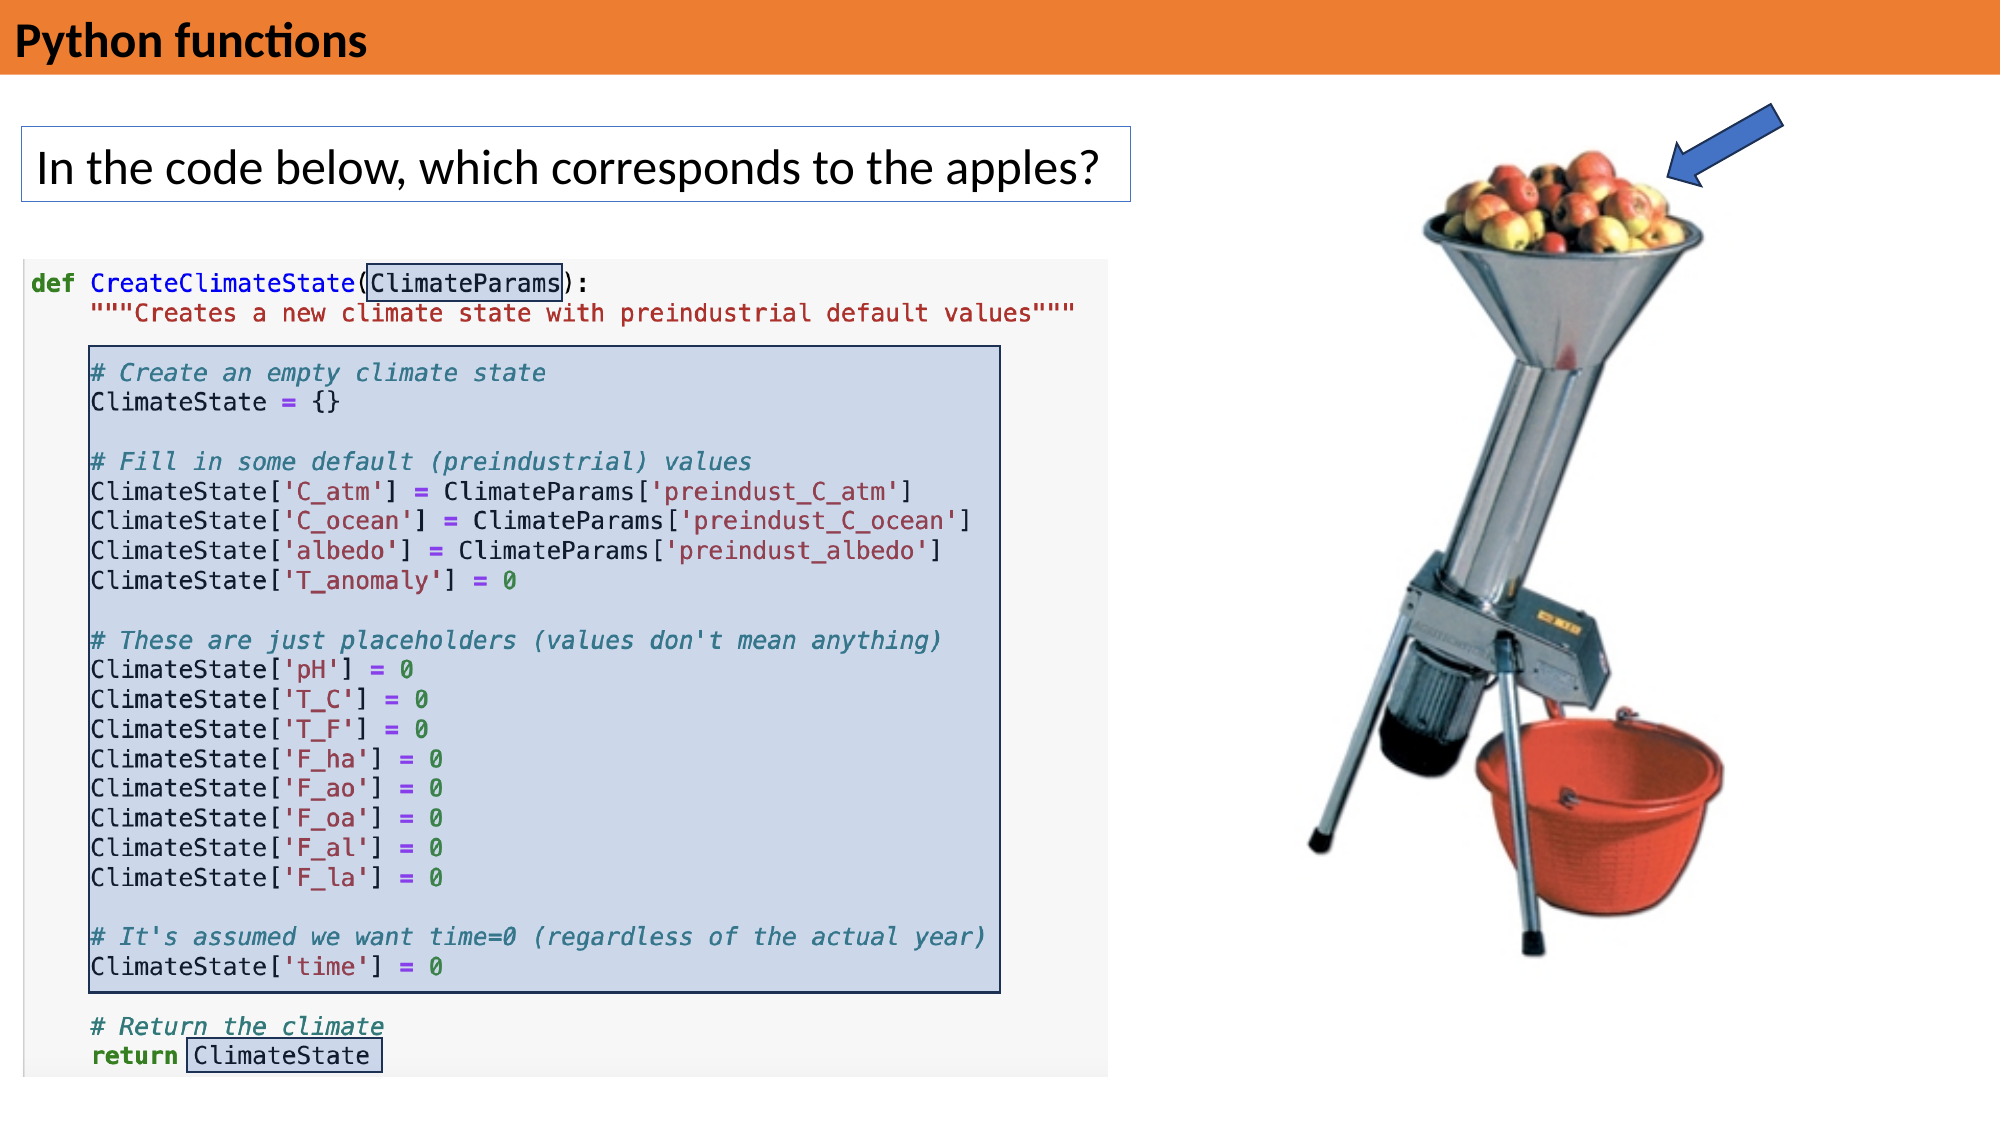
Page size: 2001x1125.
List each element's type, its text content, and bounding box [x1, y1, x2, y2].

picture [1130, 145, 1965, 980]
text_box In the code below, which corresponds to the apples? [21, 126, 1131, 202]
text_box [21, 259, 1108, 1077]
text_box [1696, 102, 1785, 145]
text_box Python functions [0, 0, 2000, 75]
